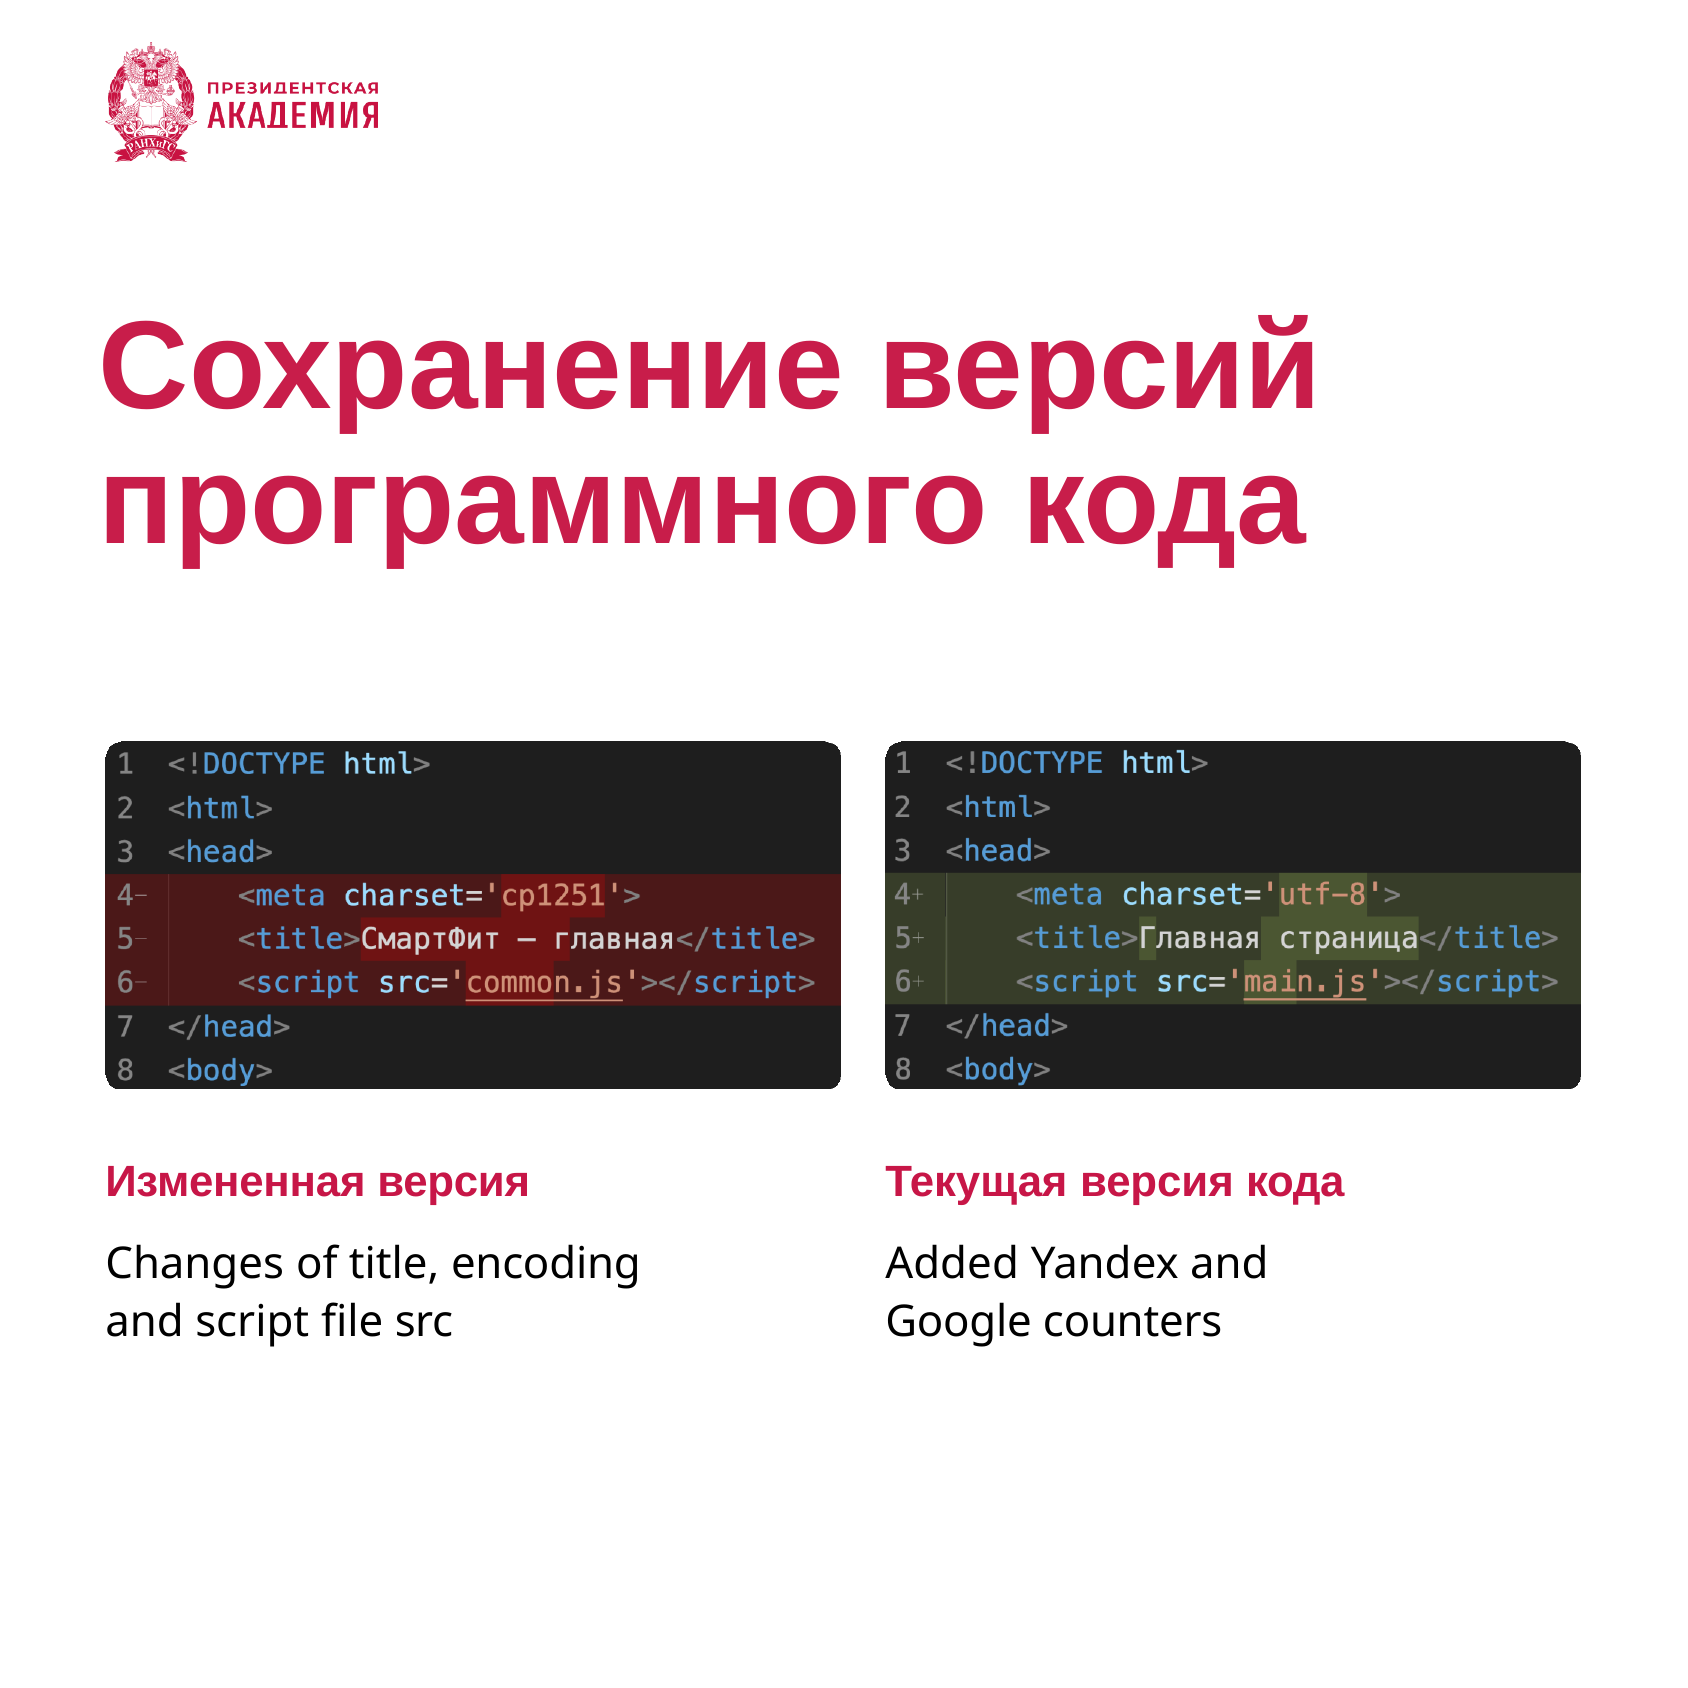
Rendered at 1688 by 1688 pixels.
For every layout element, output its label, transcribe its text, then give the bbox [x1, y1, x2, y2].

picture [885, 739, 1581, 1089]
text_box Текущая версия кода Added Yandex and Google counters [883, 1120, 1412, 1346]
text_box Измененная версия Changes of title, encoding and script file src [103, 1120, 682, 1346]
picture [105, 42, 378, 162]
picture [105, 739, 841, 1089]
title Сохранение версий программного кода [96, 279, 1515, 581]
